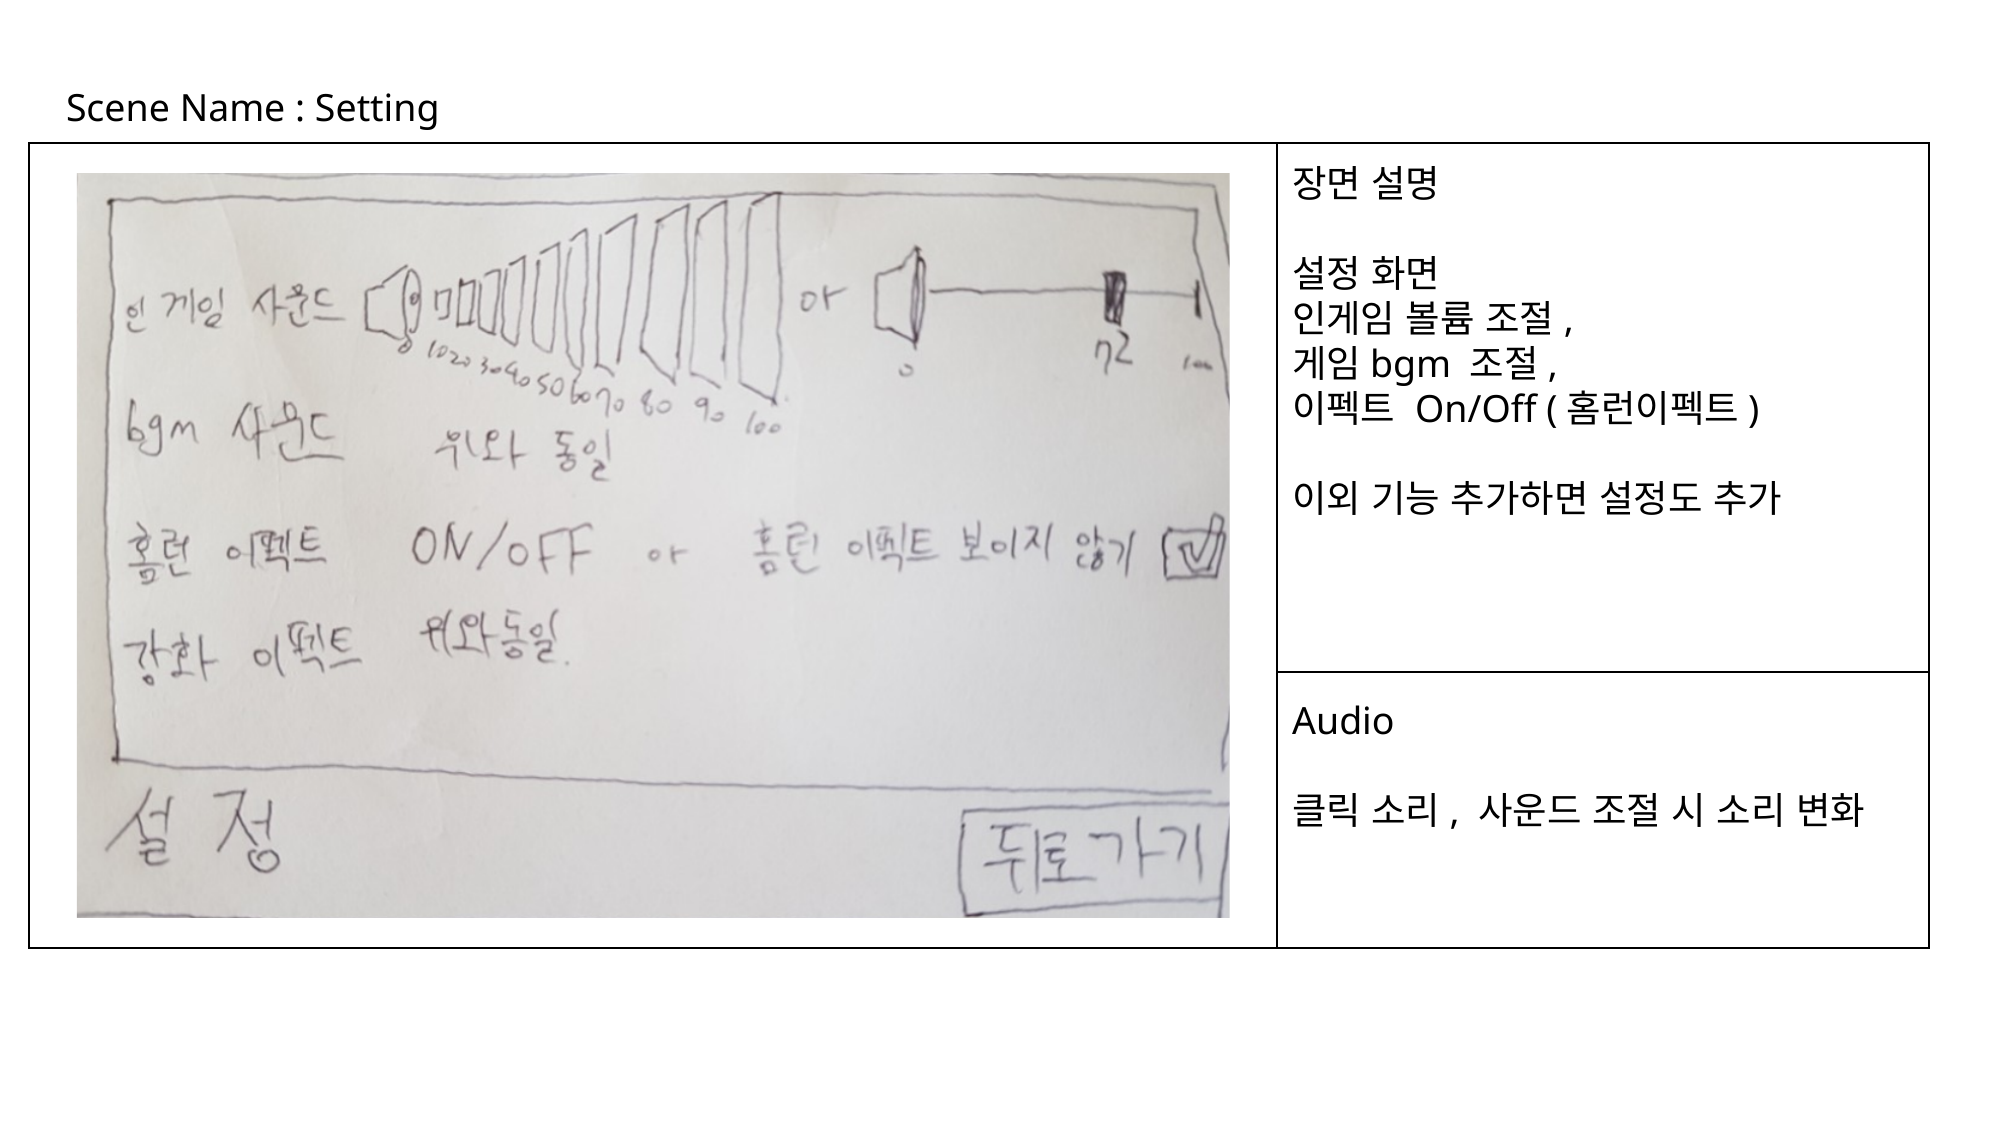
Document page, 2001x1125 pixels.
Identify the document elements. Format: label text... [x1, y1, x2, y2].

text_box Audio 클릭 소리, 사운드 조절 시 소리 변화 [1276, 671, 1930, 949]
text_box [28, 142, 281, 949]
text_box [1026, 142, 1276, 949]
text_box 장면 설명 설정 화면 인게임 볼륨 조절, 게임bgm 조절, 이펙트 On/Off (홈런이펙트) 이외 기능 추가하면 설정도 추가 [1276, 142, 1930, 671]
text_box Scene Name : Setting [51, 76, 281, 137]
picture [76, 0, 1230, 1122]
